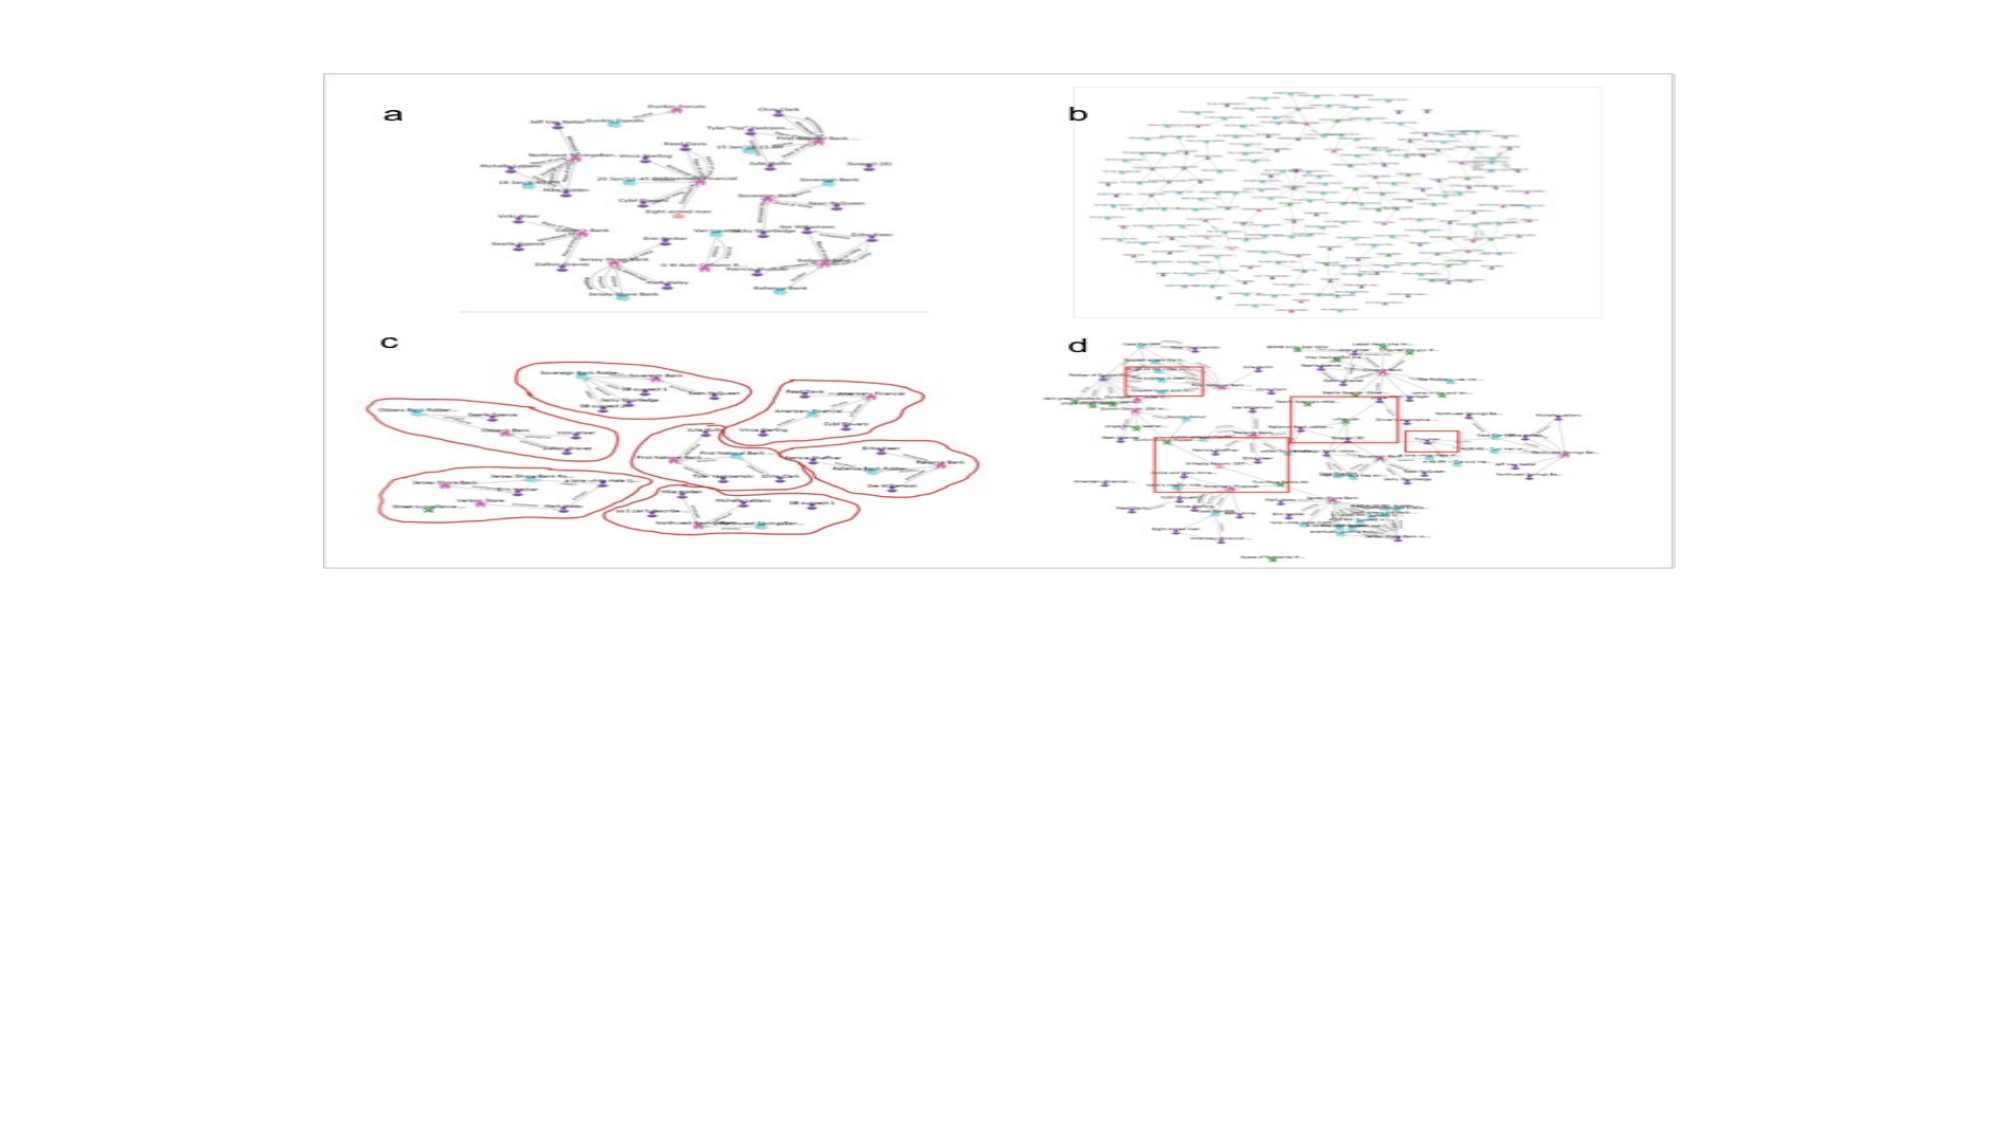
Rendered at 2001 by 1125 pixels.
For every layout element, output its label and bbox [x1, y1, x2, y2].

picture [323, 73, 1677, 569]
